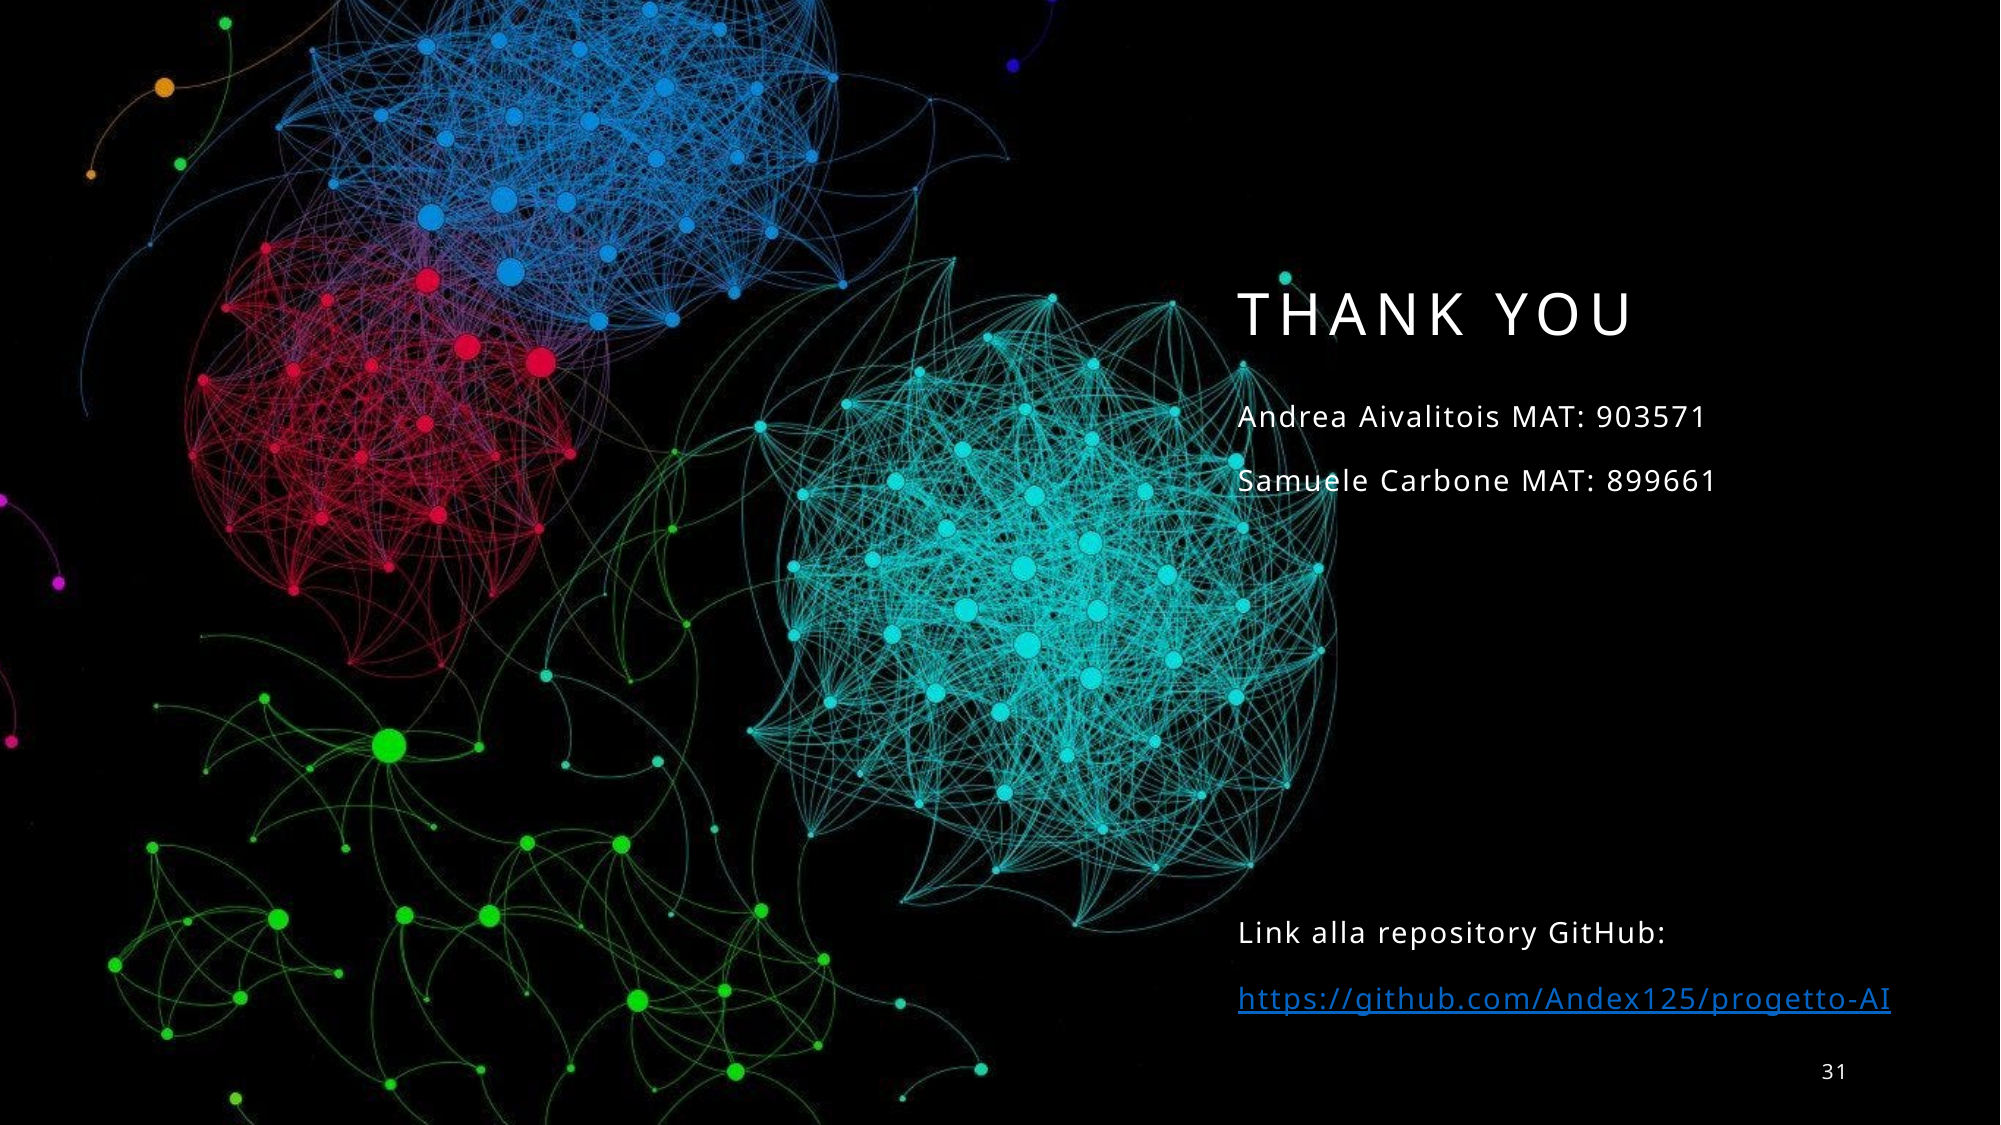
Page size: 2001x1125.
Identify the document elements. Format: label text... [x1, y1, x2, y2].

picture [0, 0, 1338, 1125]
slide_number 31 [1412, 1042, 1863, 1103]
title Thank you [1338, 283, 1900, 381]
list Andrea Aivalitois MAT: 903571 Samuele Carbone MAT: 899661 Link alla repository GitHub: https://github.com/Andex125/progetto-AI [1338, 381, 1937, 745]
